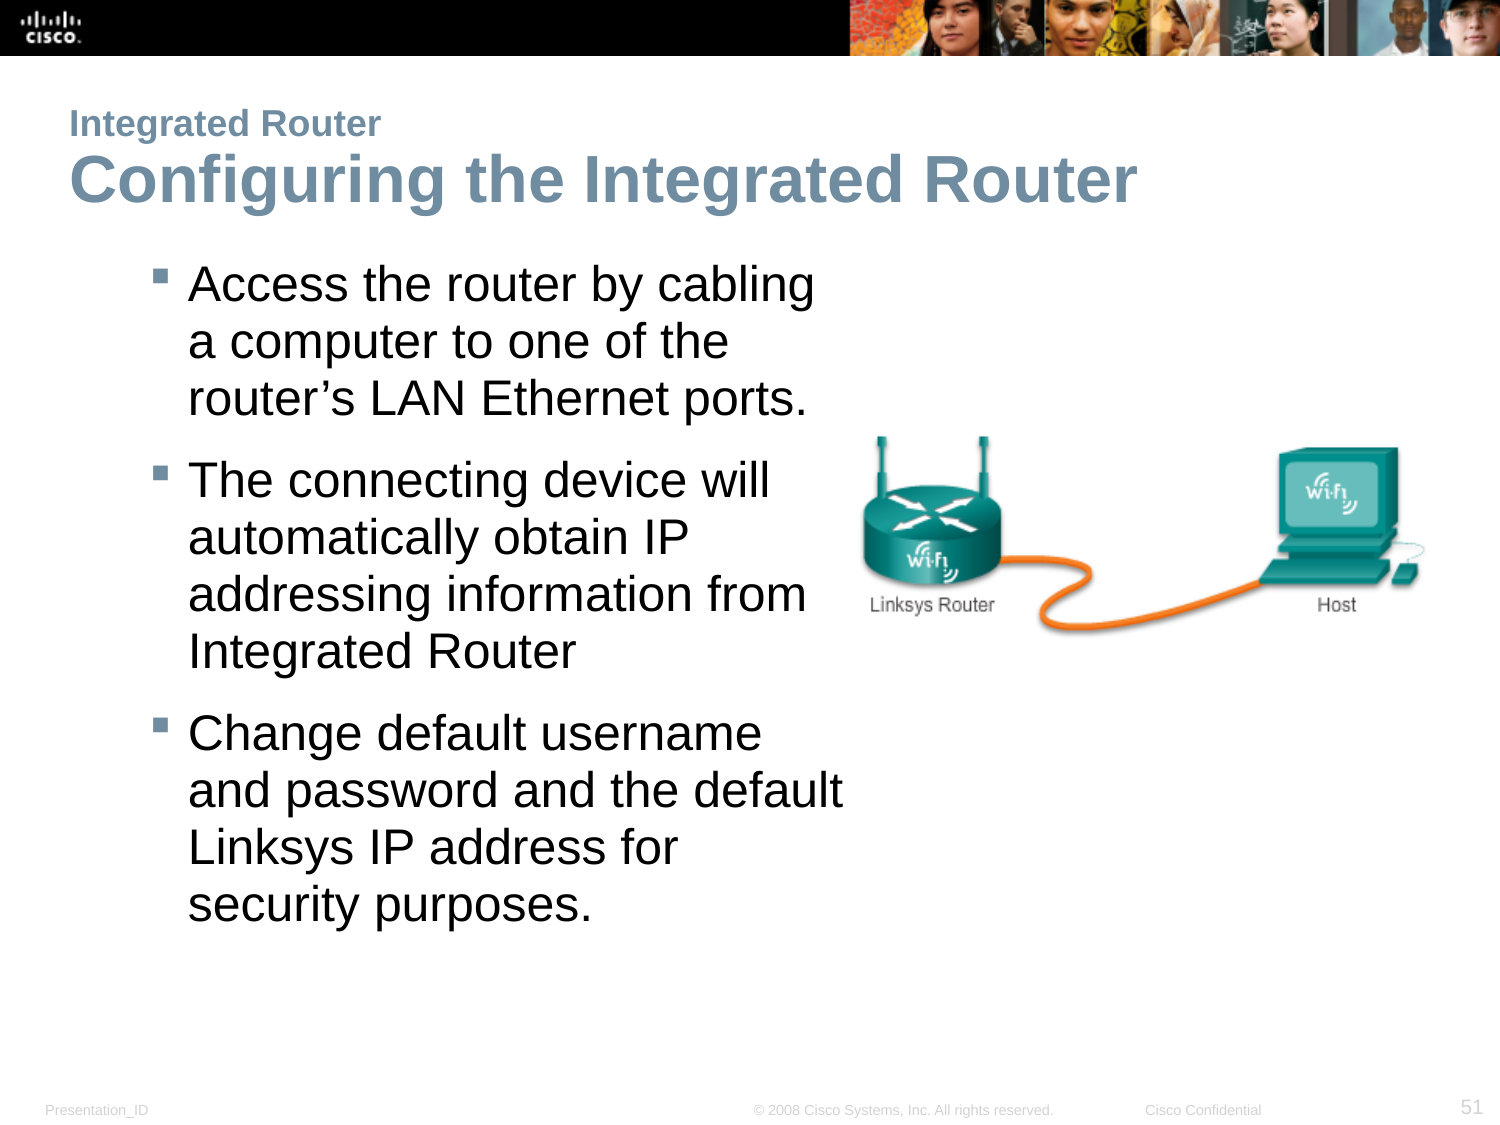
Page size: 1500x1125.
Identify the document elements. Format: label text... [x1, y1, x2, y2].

title Integrated Router Configuring the Integrated Router [55, 80, 1444, 224]
list Access the router by cabling a computer to one of the router’s LAN Ethernet ports. The connecting device will automatically obtain IP addressing information from Integrated Router Change default username and password and the default Linksys IP address for security purposes. [135, 249, 860, 1058]
picture [828, 354, 1460, 713]
picture [0, 0, 1500, 56]
